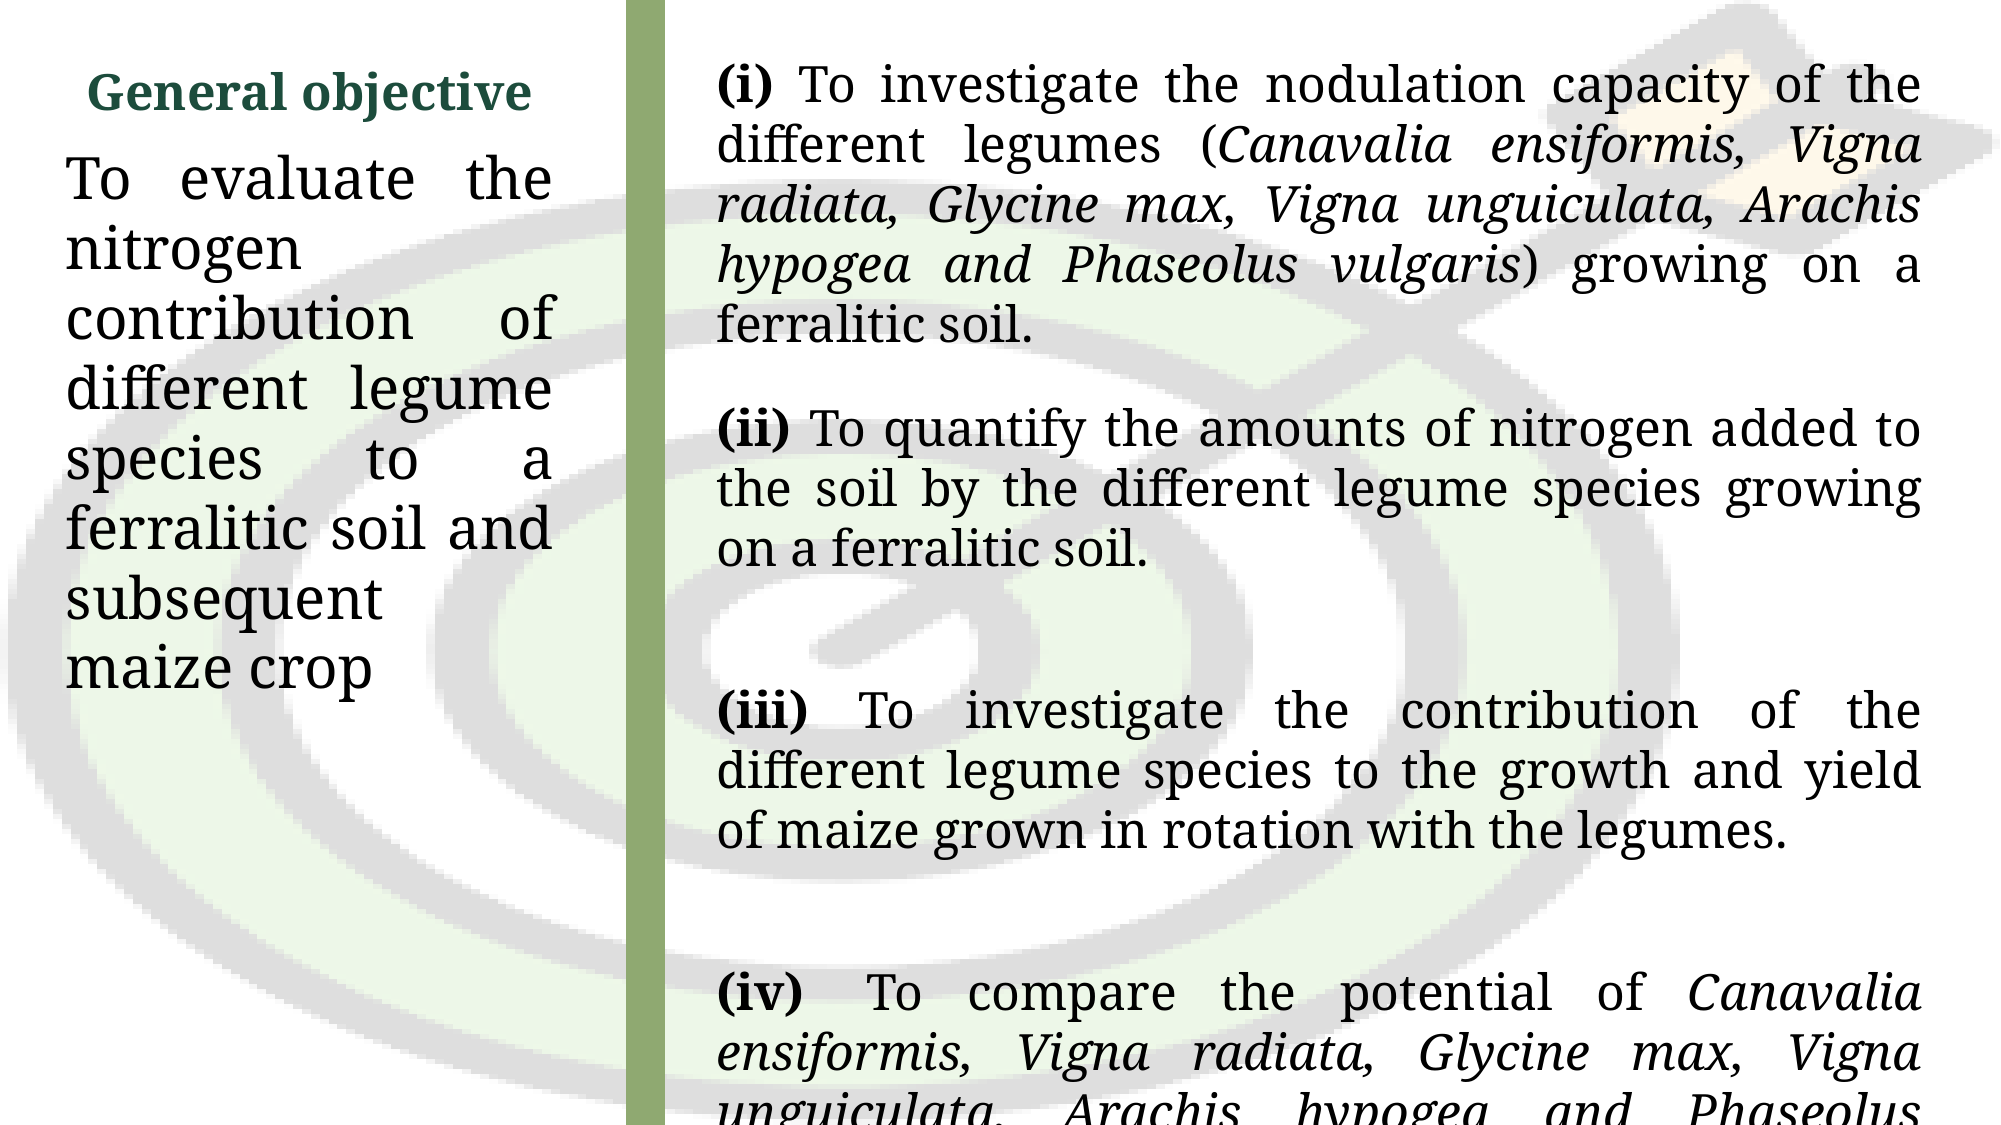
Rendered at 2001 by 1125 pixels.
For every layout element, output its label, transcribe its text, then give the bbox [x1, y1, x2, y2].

text_box [626, 0, 665, 1125]
text_box (i) To investigate the nodulation capacity of the different legumes (Canavalia ensiformis, Vigna radiata, Glycine max, Vigna unguiculata, Arachis hypogea and Phaseolus vulgaris) growing on a ferralitic soil. (ii) To quantify the amounts of nitrogen added to the soil by the different legume species growing on a ferralitic soil. (iii) To investigate the contribution of the different legume species to the growth and yield of maize grown in rotation with the legumes. (iv) To compare the potential of Canavalia ensiformis, Vigna radiata, Glycine max, Vigna unguiculata, Arachis hypogea and Phaseolus vulgaris as resources for nitrogen fixation and soil N buildup. [687, 45, 1973, 1107]
text_box General objective To evaluate the nitrogen contribution of different legume species to a ferralitic soil and subsequent maize crop [50, 22, 605, 576]
